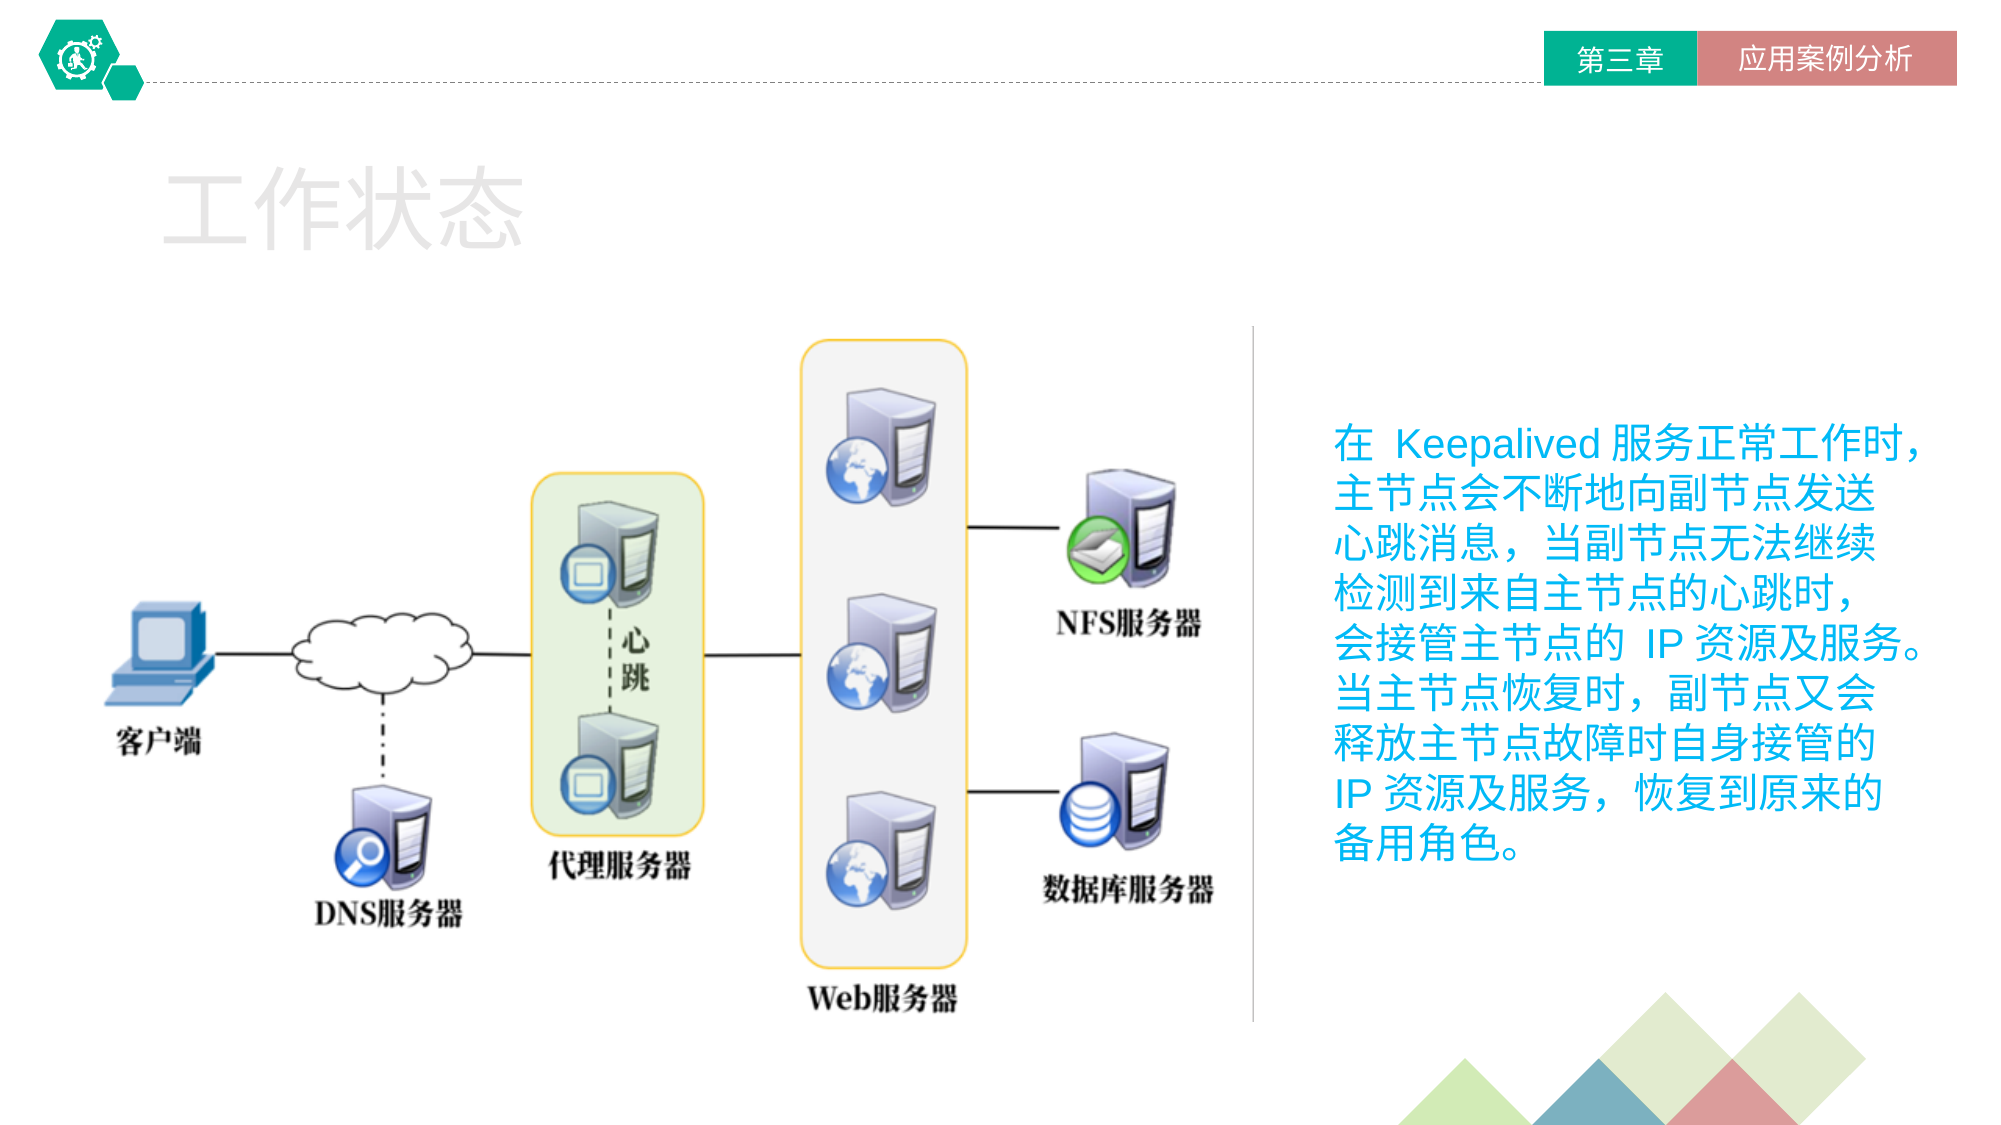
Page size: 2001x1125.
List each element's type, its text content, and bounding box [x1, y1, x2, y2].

text_box 在 Keepalived服务正常工作时，主节点会不断地向副节点发送 心跳消息，当副节点无法继续检测到来自主节点的心跳时，会接管主节点的 IP资源及服务。当主节点恢复时，副节点又会释放主节点故障时自身接管的IP资源及服务，恢复到原来的备用角色。 [1319, 408, 1927, 874]
picture [78, 326, 1254, 1022]
text_box [1530, 1057, 1662, 1125]
text_box [1543, 83, 1696, 87]
text_box [1696, 30, 1958, 87]
text_box [1669, 1061, 1796, 1125]
text_box [1543, 30, 1696, 82]
text_box [101, 63, 147, 103]
text_box 应用案例分析 [1695, 34, 1956, 82]
text_box [56, 34, 103, 81]
text_box 第三章 [1544, 36, 1698, 83]
text_box [38, 19, 120, 90]
text_box [1396, 1056, 1532, 1125]
text_box 工作状态 [145, 144, 745, 270]
text_box [1730, 990, 1868, 1125]
text_box [1597, 990, 1732, 1125]
